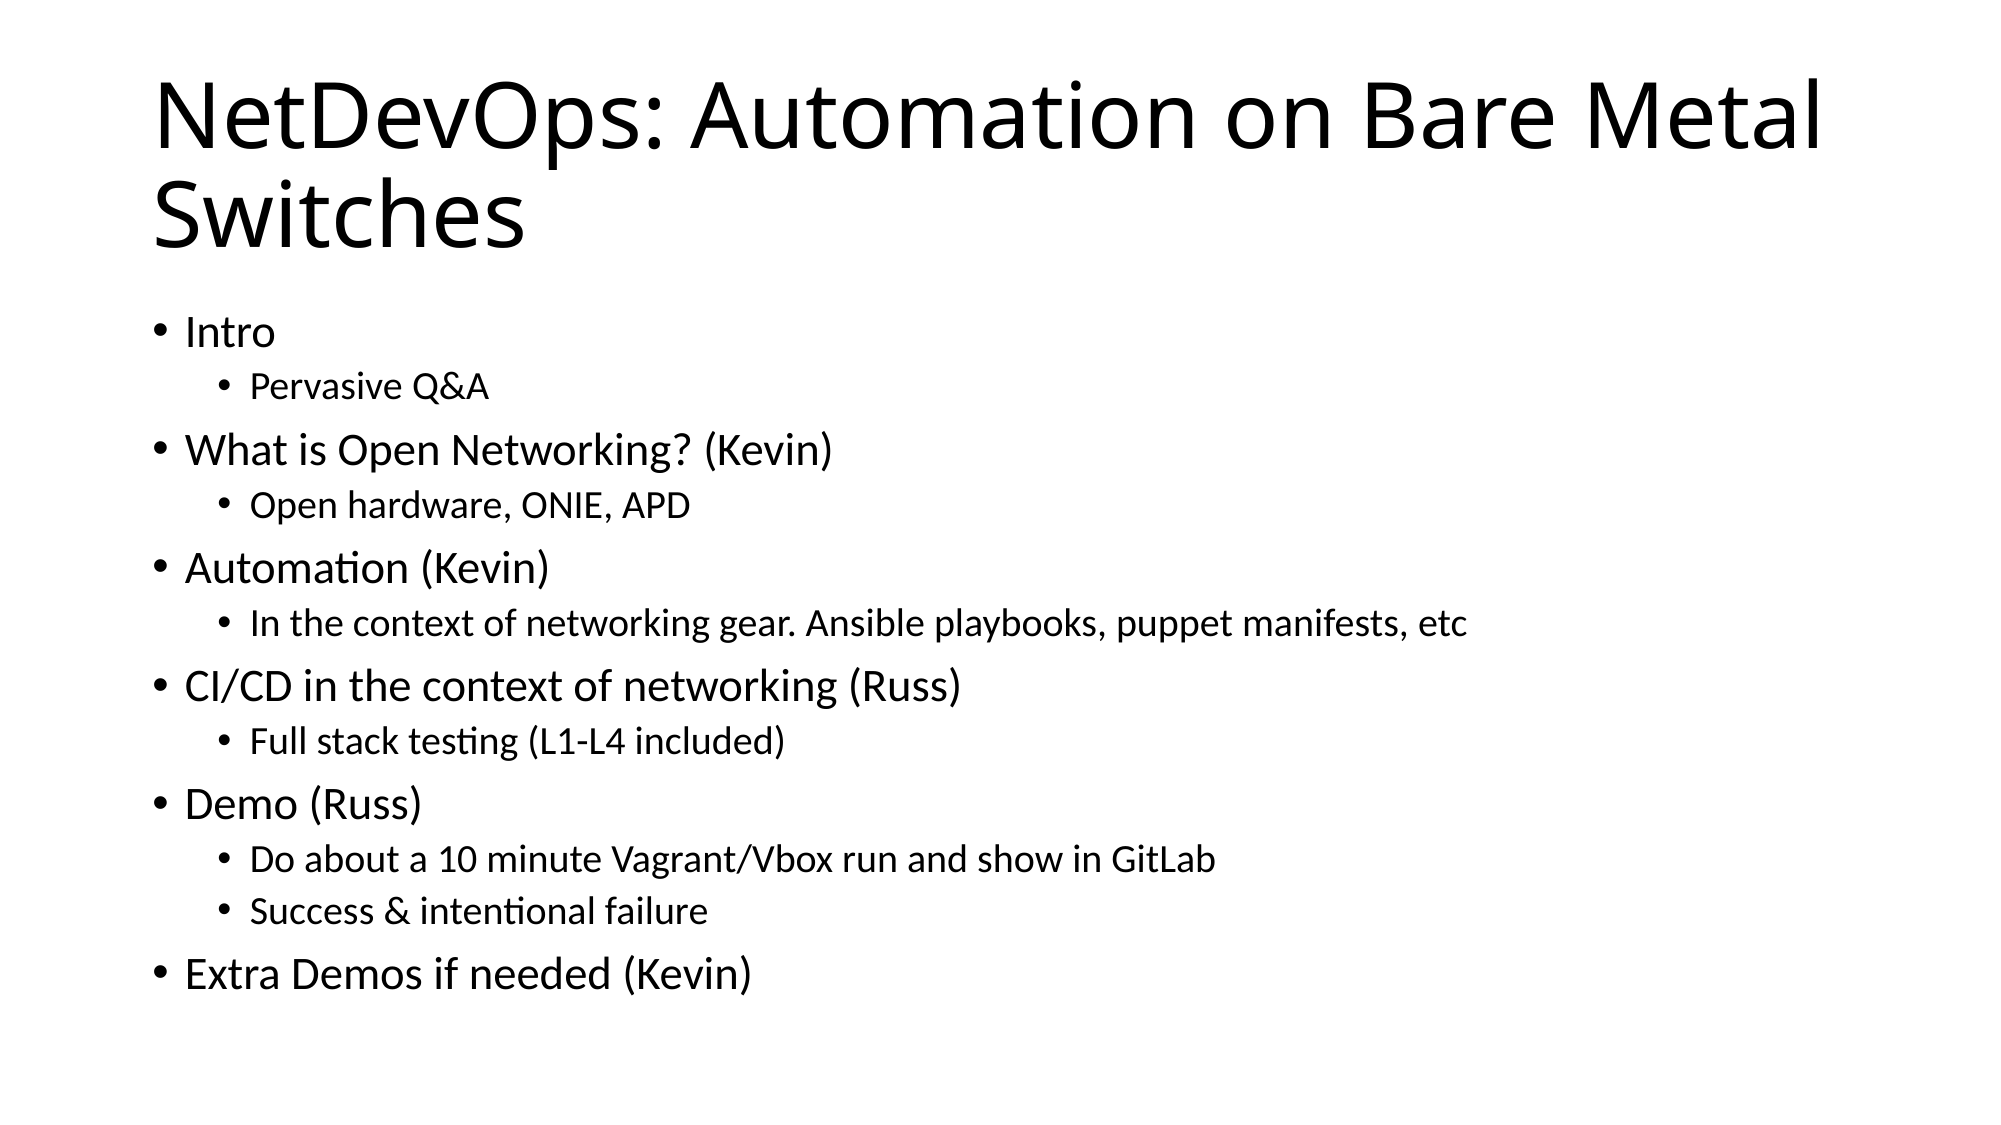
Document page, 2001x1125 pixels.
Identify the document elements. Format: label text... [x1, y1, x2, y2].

title NetDevOps: Automation on Bare Metal Switches [137, 59, 1863, 278]
list Intro Pervasive Q&A What is Open Networking? (Kevin) Open hardware, ONIE, APD Automation (Kevin) In the context of networking gear. Ansible playbooks, puppet manifests, etc CI/CD in the context of networking (Russ) Full stack testing (L1-L4 included) Demo (Russ) Do about a 10 minute Vagrant/Vbox run and show in GitLab Success & intentional failure Extra Demos if needed (Kevin) [137, 299, 1863, 1014]
